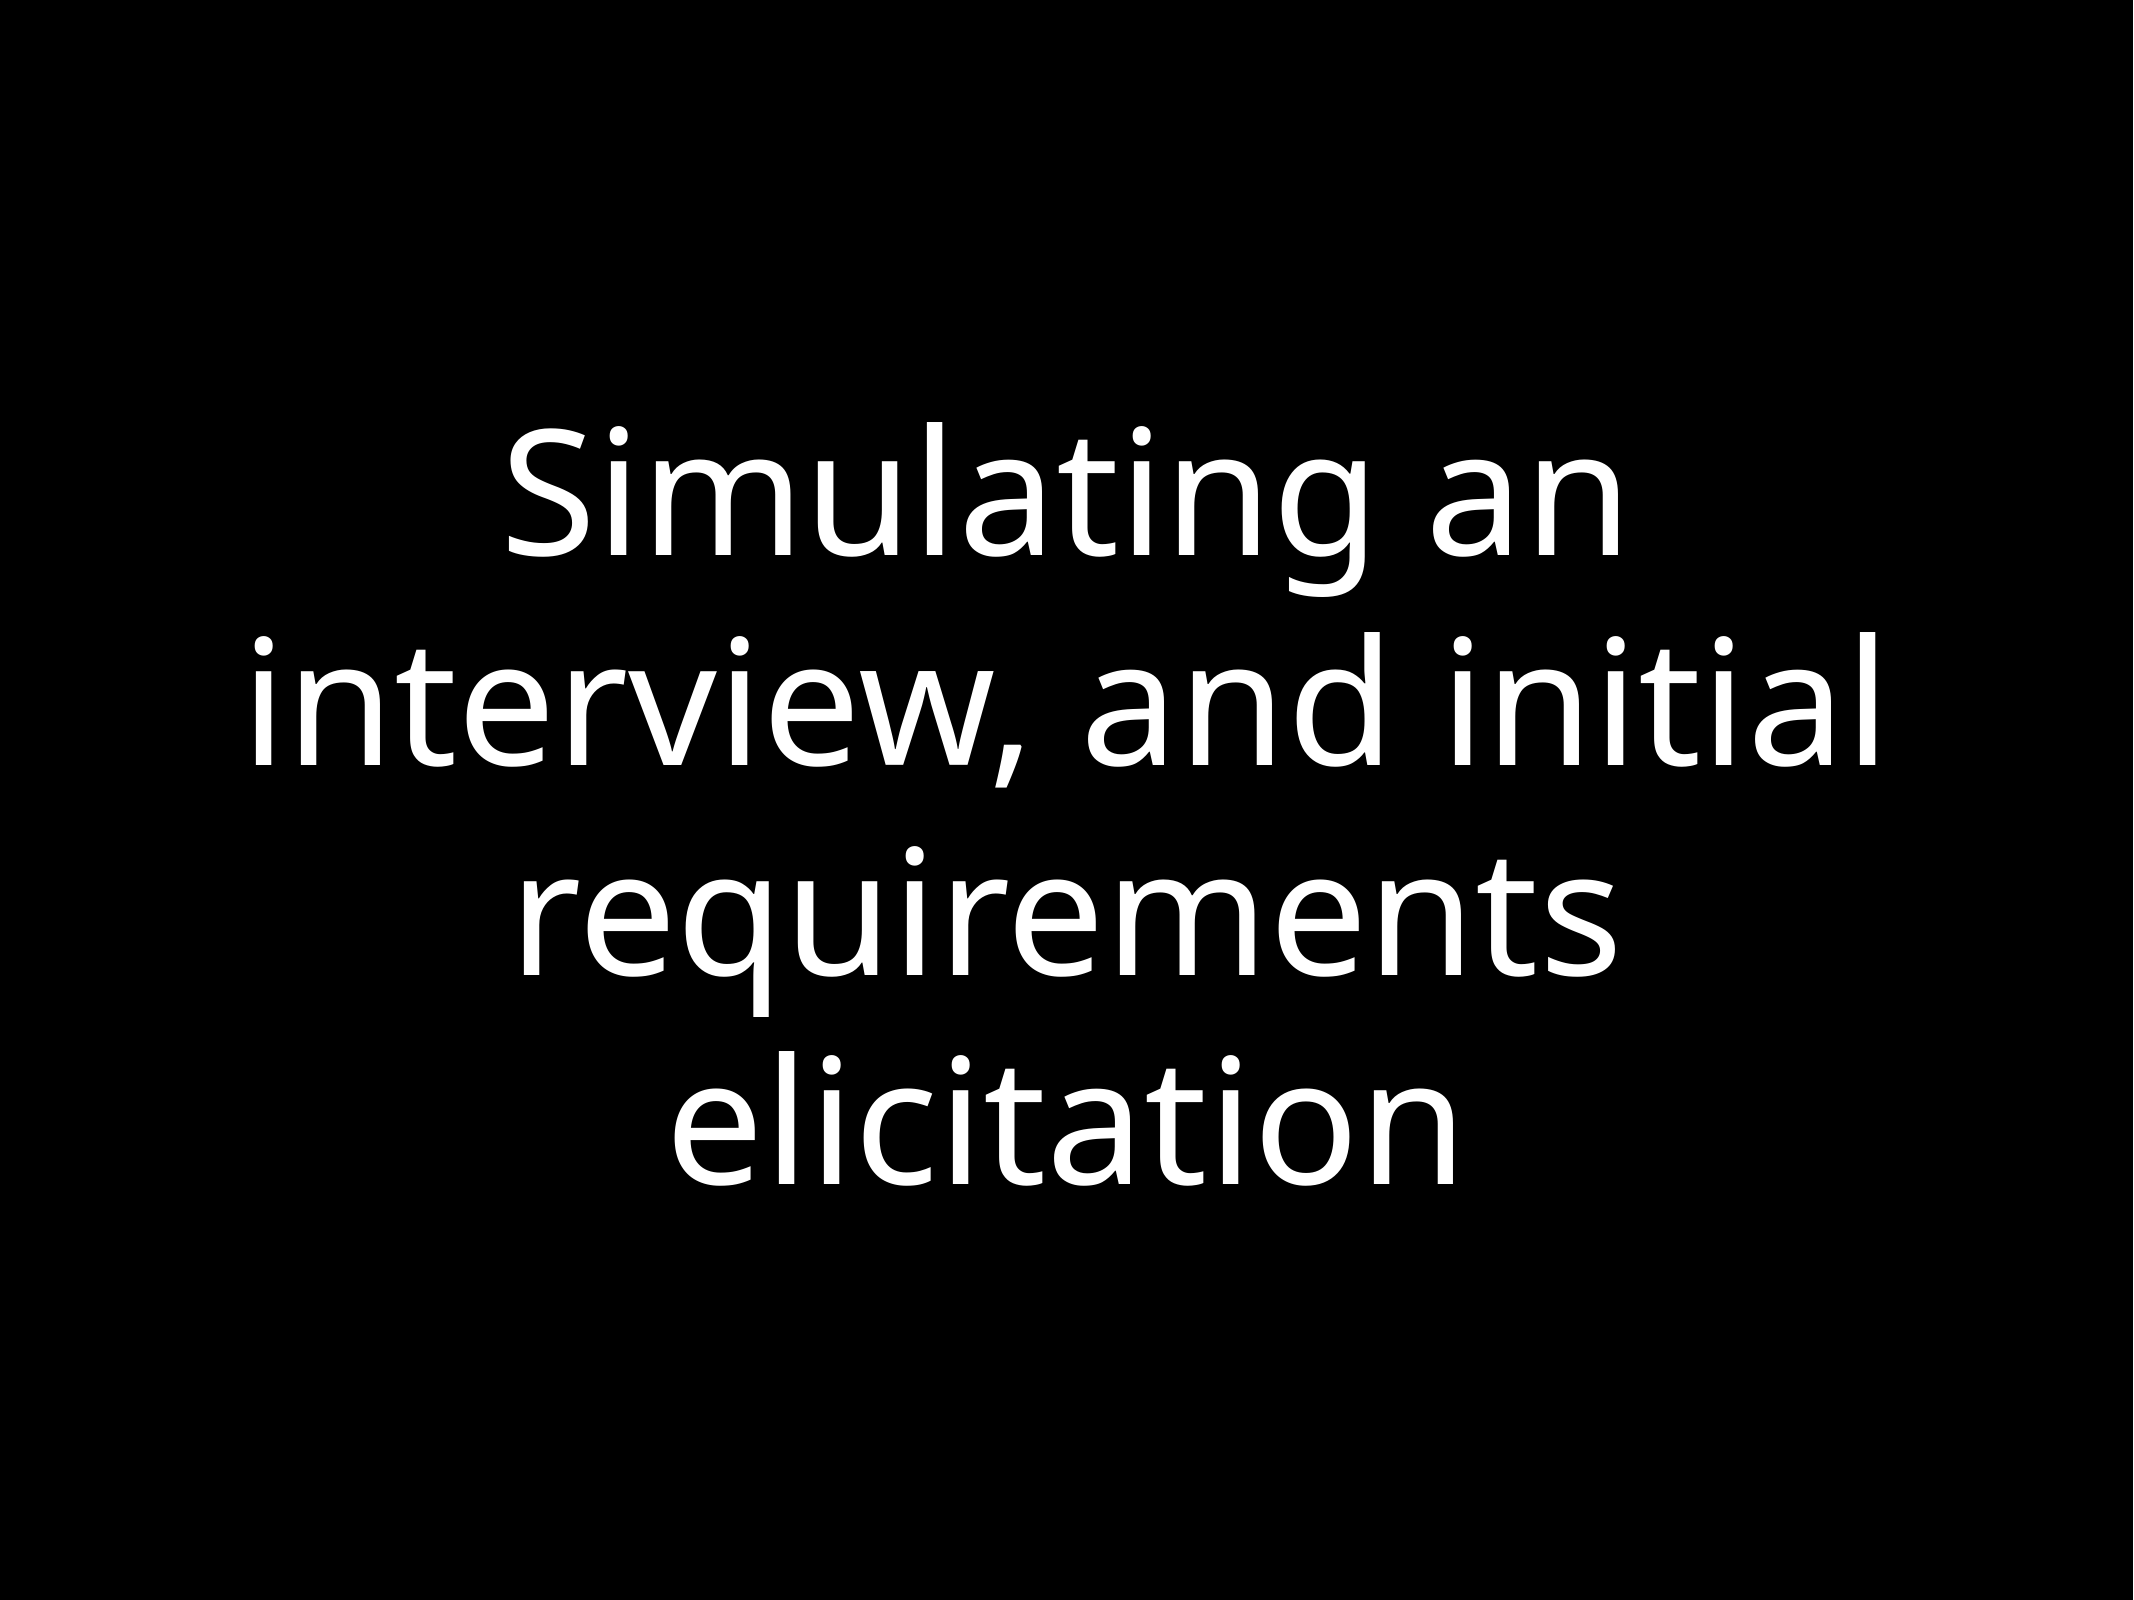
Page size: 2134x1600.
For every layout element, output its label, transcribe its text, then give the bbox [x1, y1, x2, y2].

title Simulating an interview, and initial requirements elicitation [207, 486, 1926, 1113]
